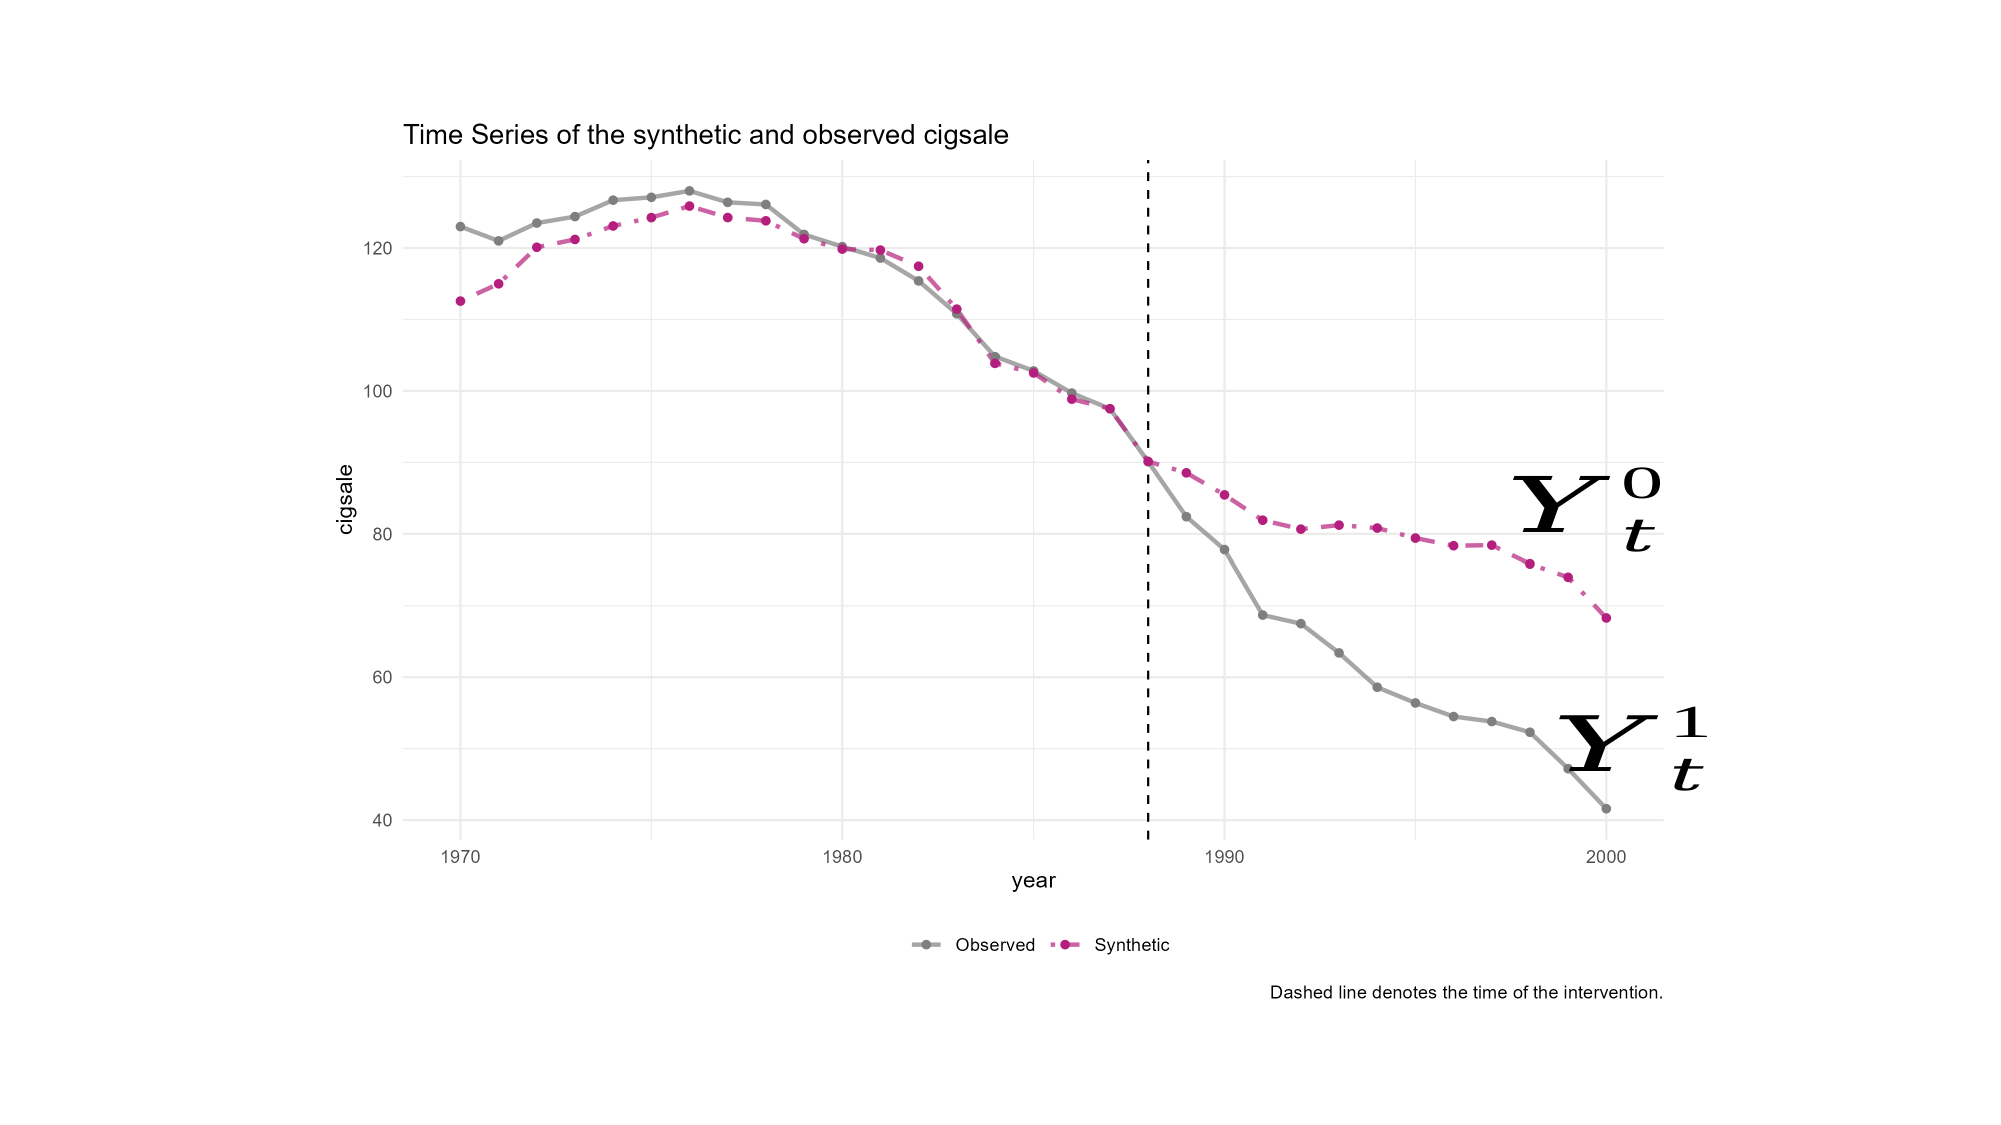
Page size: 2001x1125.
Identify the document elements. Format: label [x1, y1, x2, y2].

picture [324, 112, 1675, 1013]
